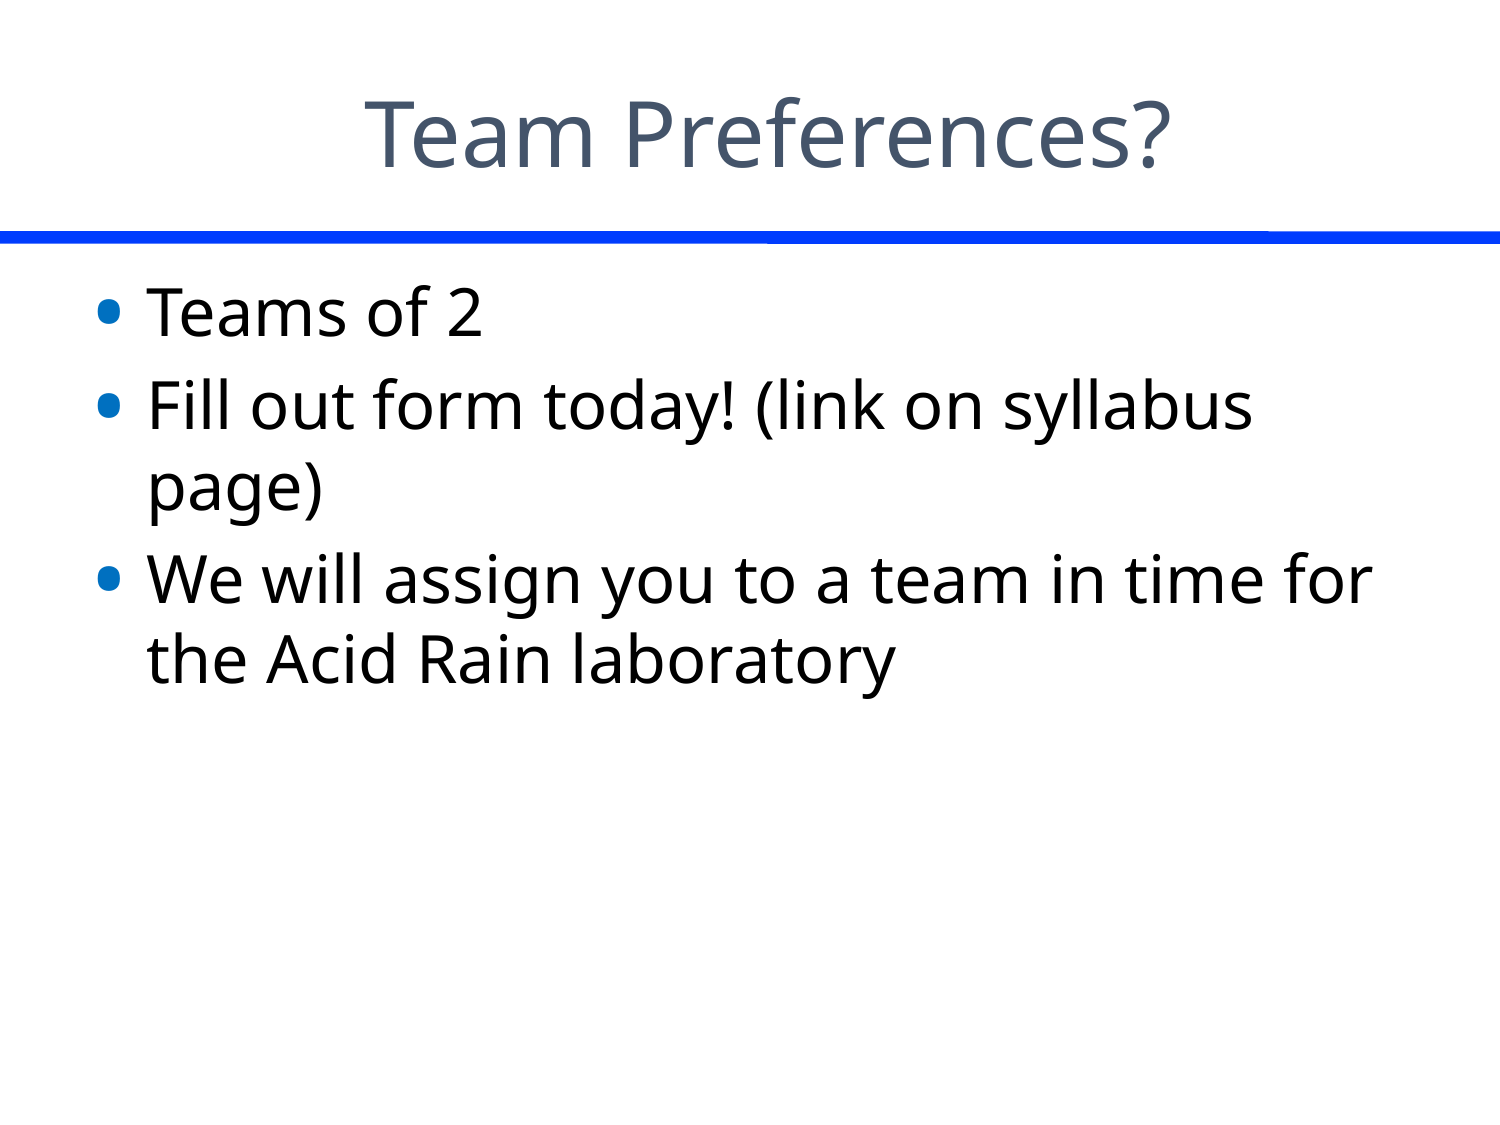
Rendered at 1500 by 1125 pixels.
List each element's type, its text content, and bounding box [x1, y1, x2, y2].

title Team Preferences? [75, 37, 1463, 225]
list Teams of 2 Fill out form today! (link on syllabus page) We will assign you to a team in time for the Acid Rain laboratory [74, 262, 1426, 1006]
